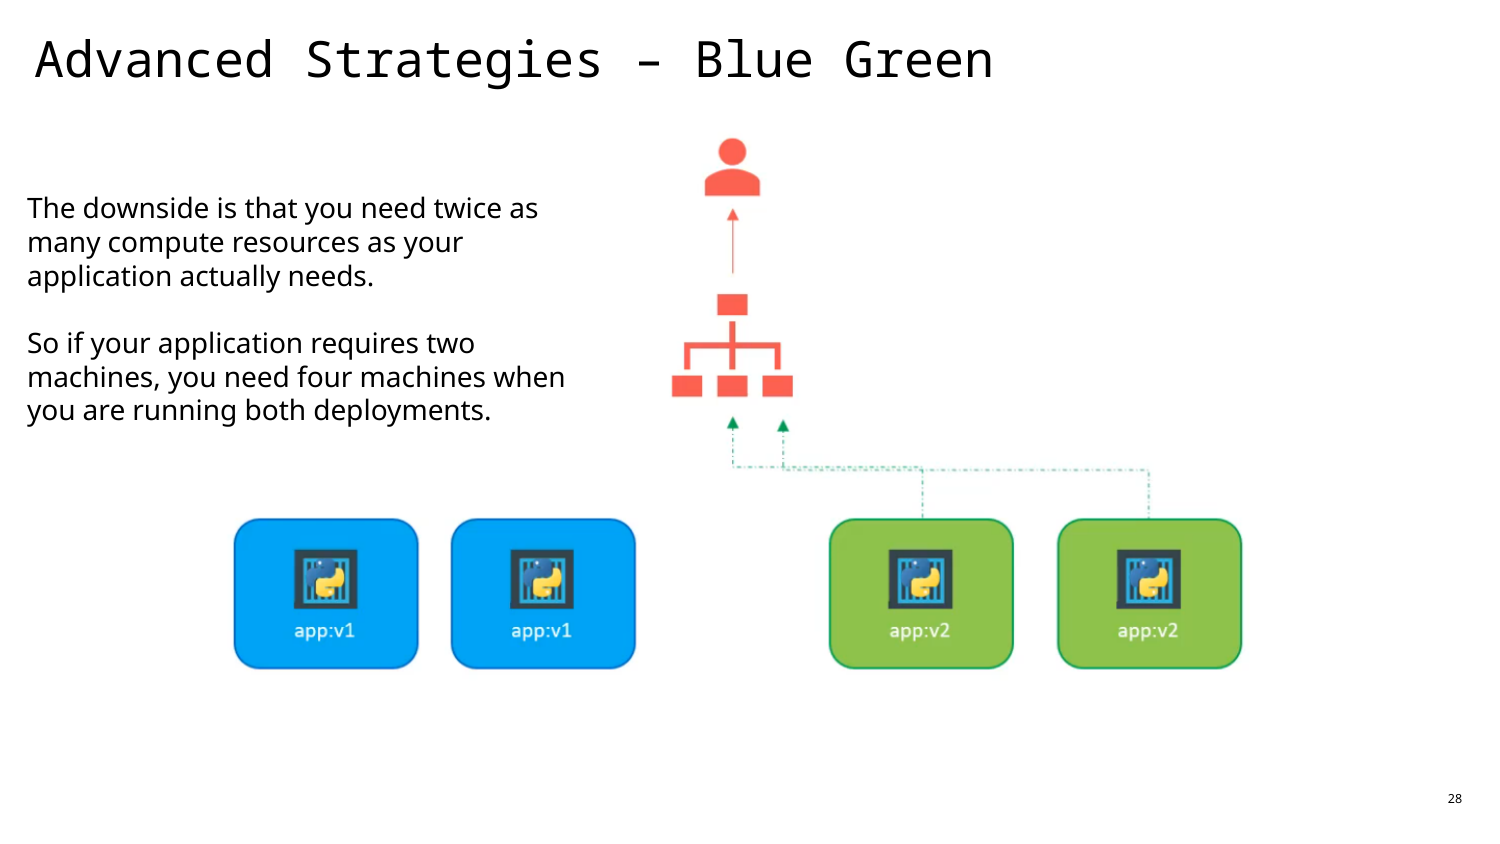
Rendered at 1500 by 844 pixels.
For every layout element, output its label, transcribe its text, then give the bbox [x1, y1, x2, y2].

text_box The downside is that you need twice as many compute resources as your application actually needs. So if your application requires two machines, you need four machines when you are running both deployments. [12, 183, 187, 434]
picture [192, 94, 1308, 750]
title Advanced Strategies – Blue Green [34, 28, 1046, 161]
slide_number 28 [1162, 785, 1463, 813]
